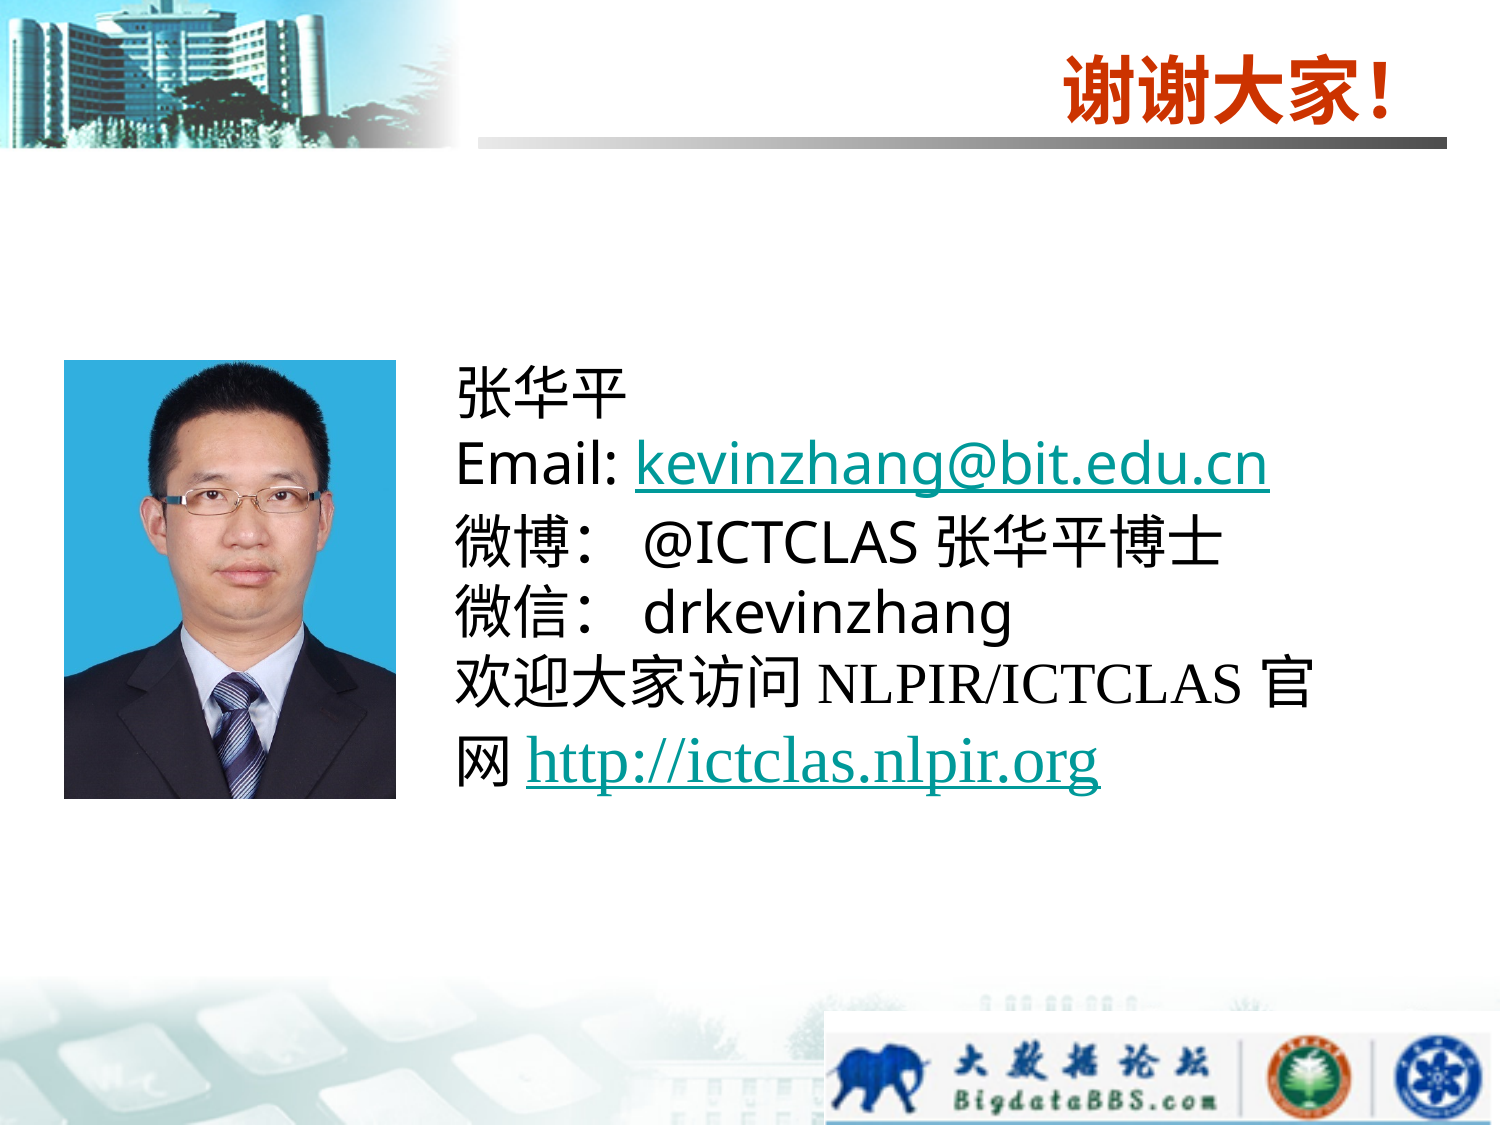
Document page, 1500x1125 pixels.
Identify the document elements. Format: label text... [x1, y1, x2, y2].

title 谢谢大家！ [490, 30, 1452, 147]
picture [0, 0, 1500, 1125]
text_box 张华平 Email: kevinzhang@bit.edu.cn 微博：@ICTCLAS张华平博士 微信：drkevinzhang 欢迎大家访问NLPIR/ICTCLAS官网http://ictclas.nlpir.org [439, 278, 1385, 803]
